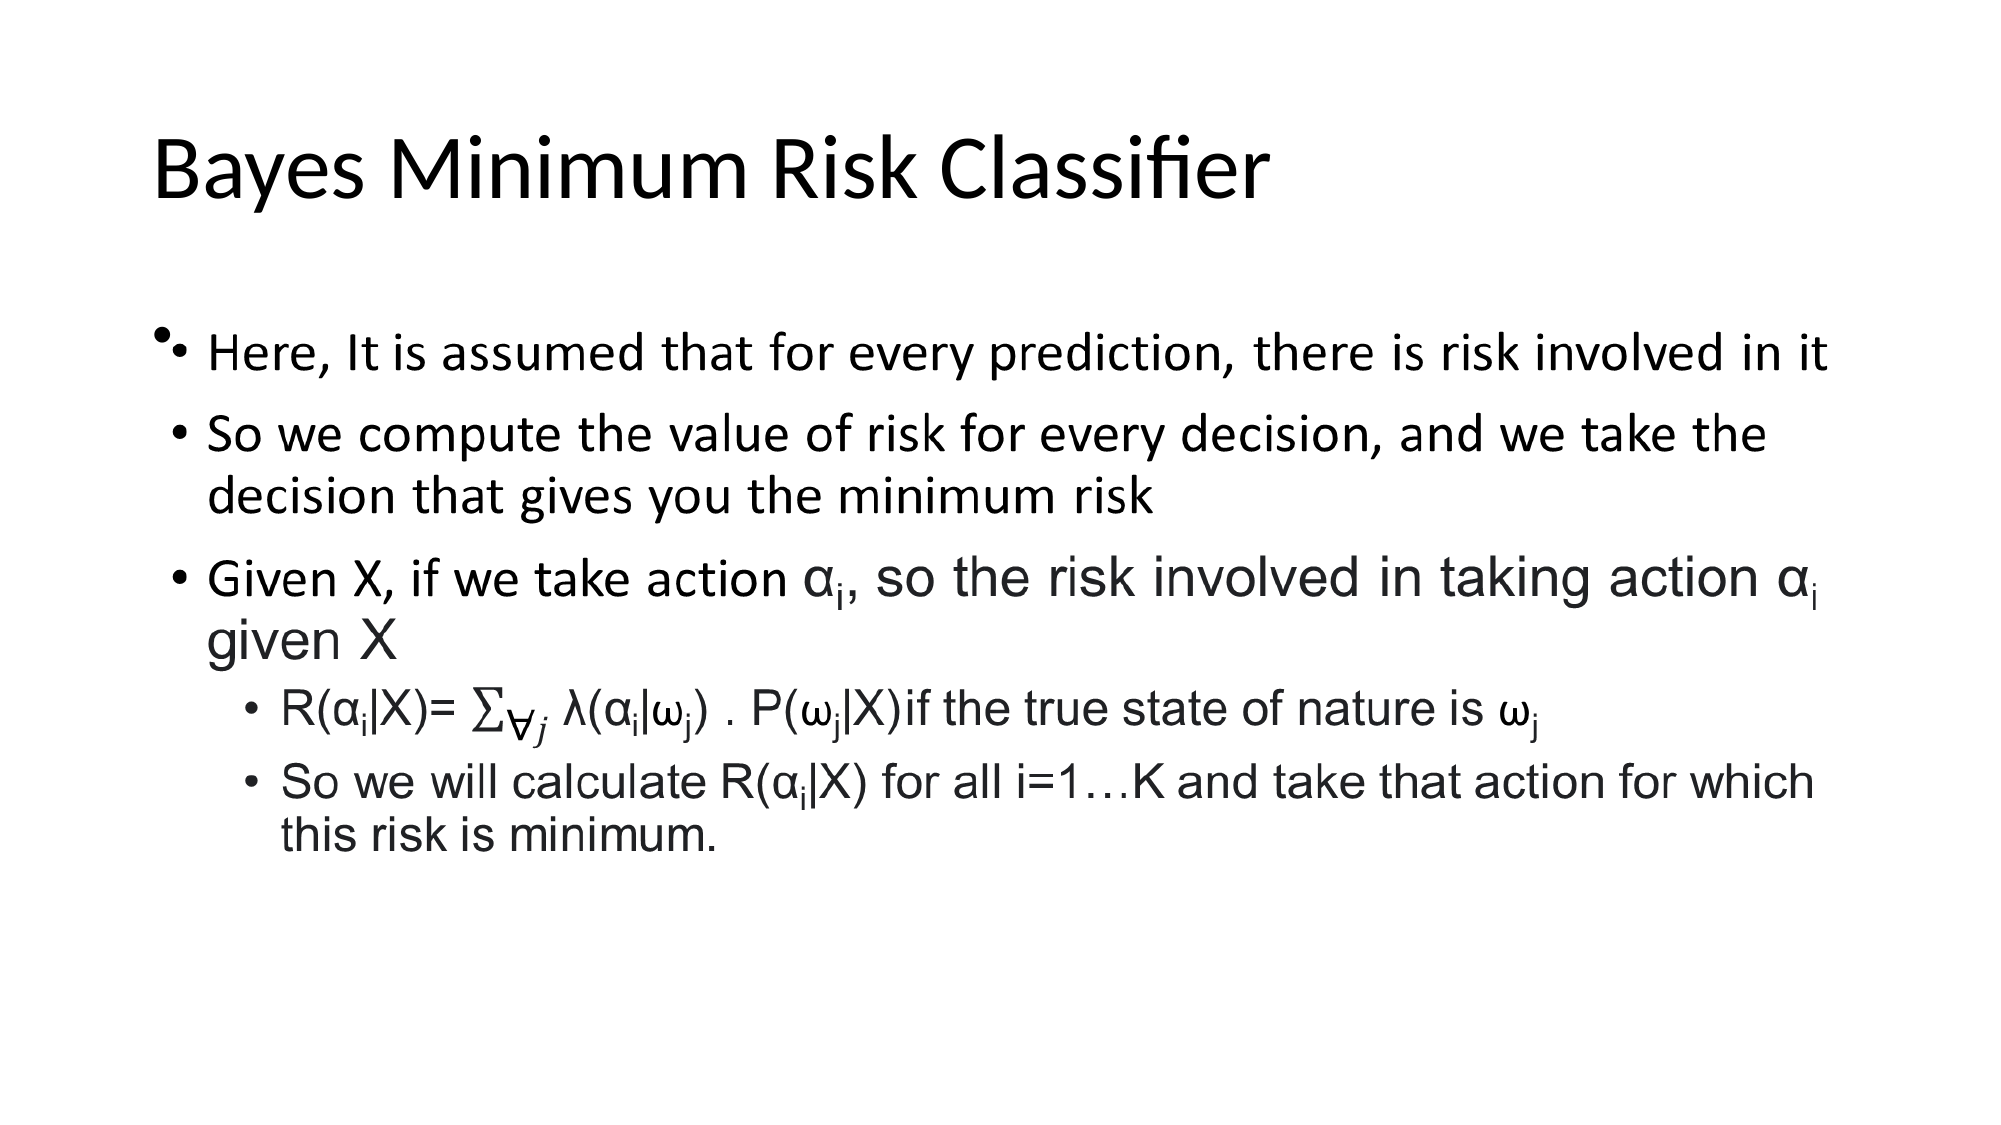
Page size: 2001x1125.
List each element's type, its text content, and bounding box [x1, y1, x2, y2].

list [137, 299, 1863, 1014]
title Bayes Minimum Risk Classifier [137, 59, 1863, 278]
